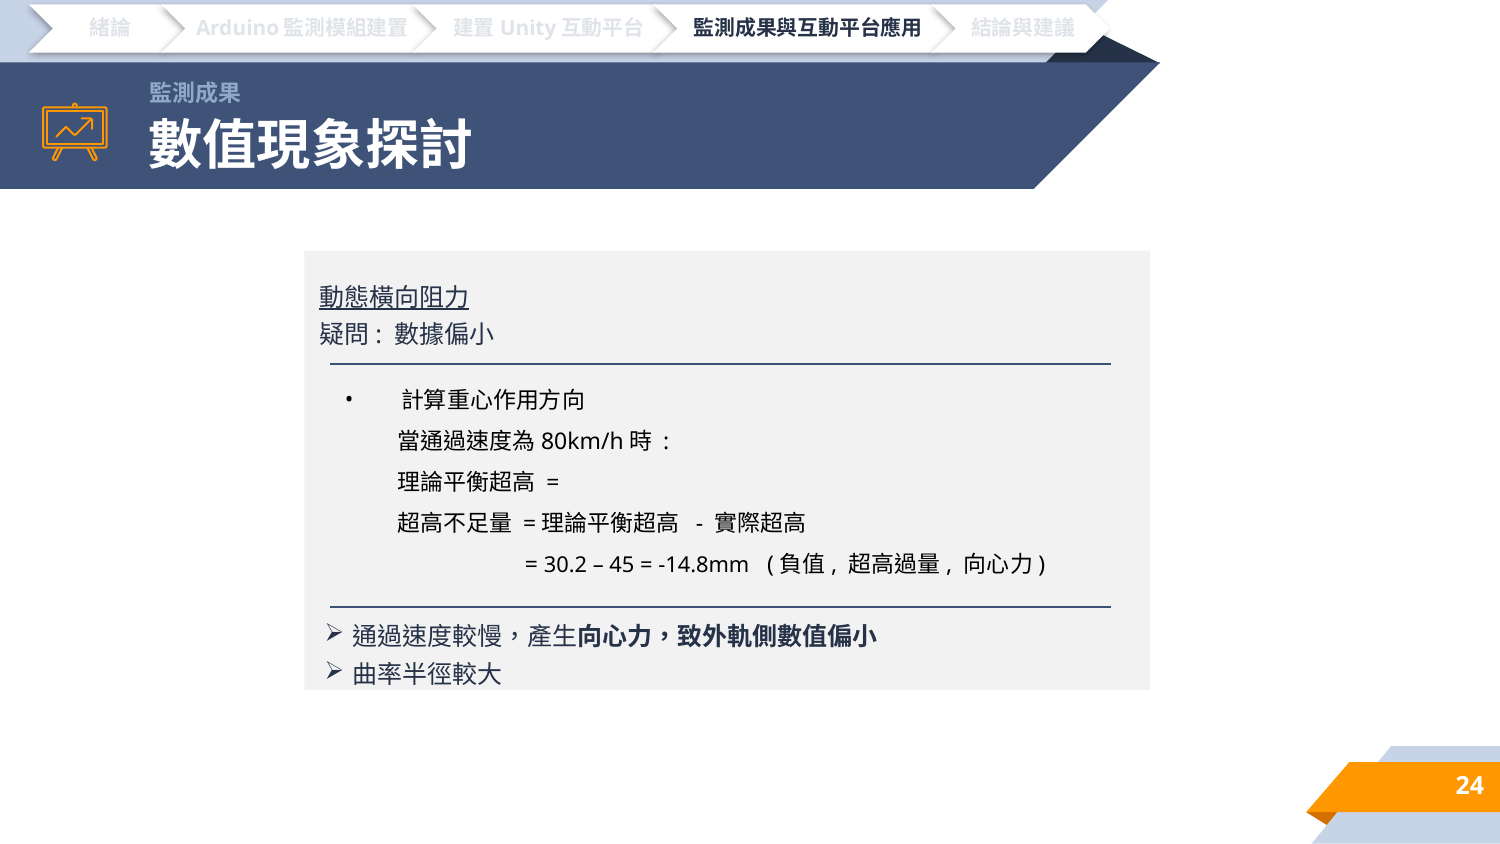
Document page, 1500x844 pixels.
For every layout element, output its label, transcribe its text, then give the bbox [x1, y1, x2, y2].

text_box 監測成果 [135, 71, 886, 132]
slide_number 24 [1255, 760, 1500, 813]
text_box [42, 103, 107, 161]
text_box 動態橫向阻力 疑問: 數據偏小 [304, 257, 797, 365]
text_box [302, 248, 1152, 692]
title 數值現象探討 [133, 91, 1035, 195]
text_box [28, 4, 1111, 53]
text_box 通過速度較慢，產生向心力，致外軌側數值偏小 曲率半徑較大 [309, 620, 1022, 681]
